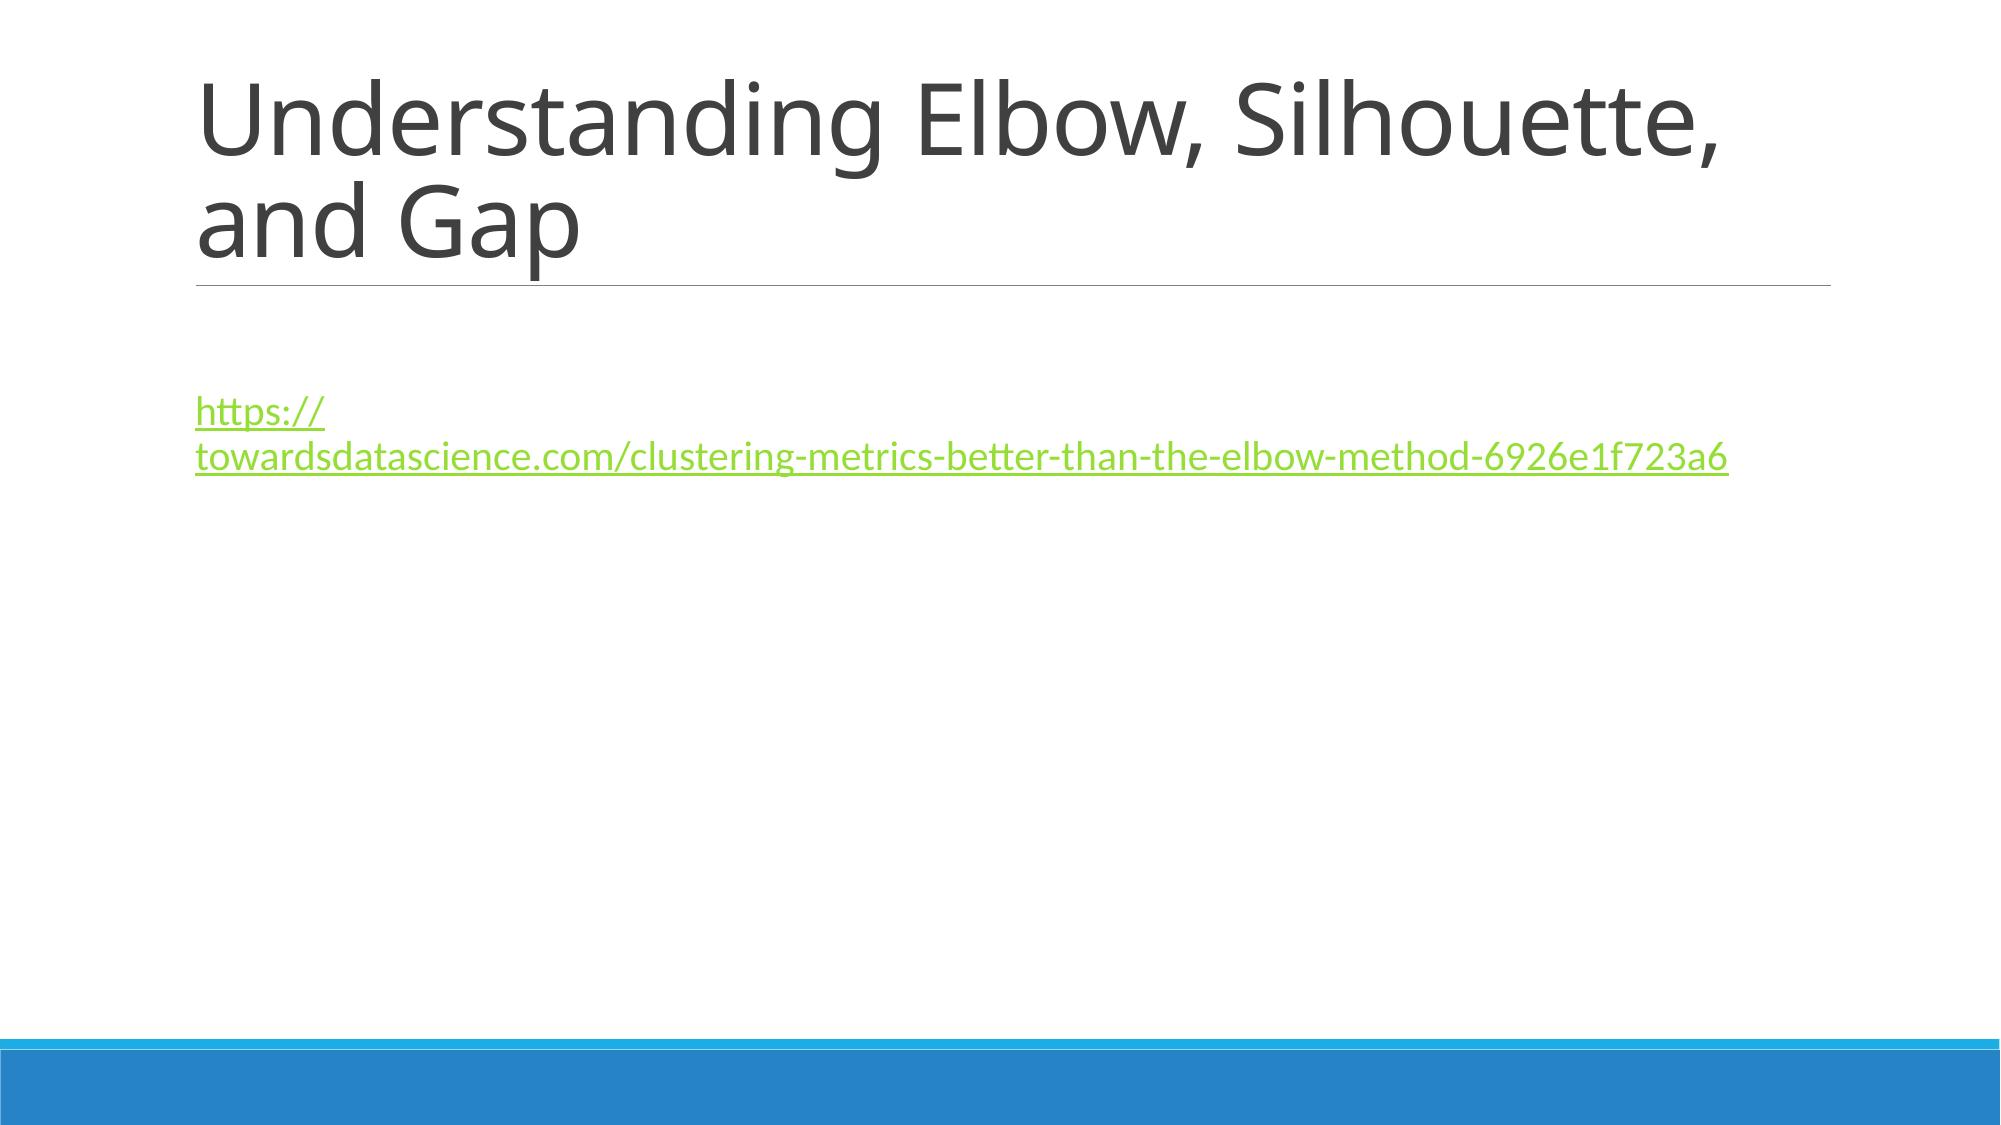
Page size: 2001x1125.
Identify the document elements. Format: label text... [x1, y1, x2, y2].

title Understanding Elbow, Silhouette, and Gap [180, 47, 1830, 285]
list https://towardsdatascience.com/clustering-metrics-better-than-the-elbow-method-6926e1f723a6 [180, 302, 1830, 963]
